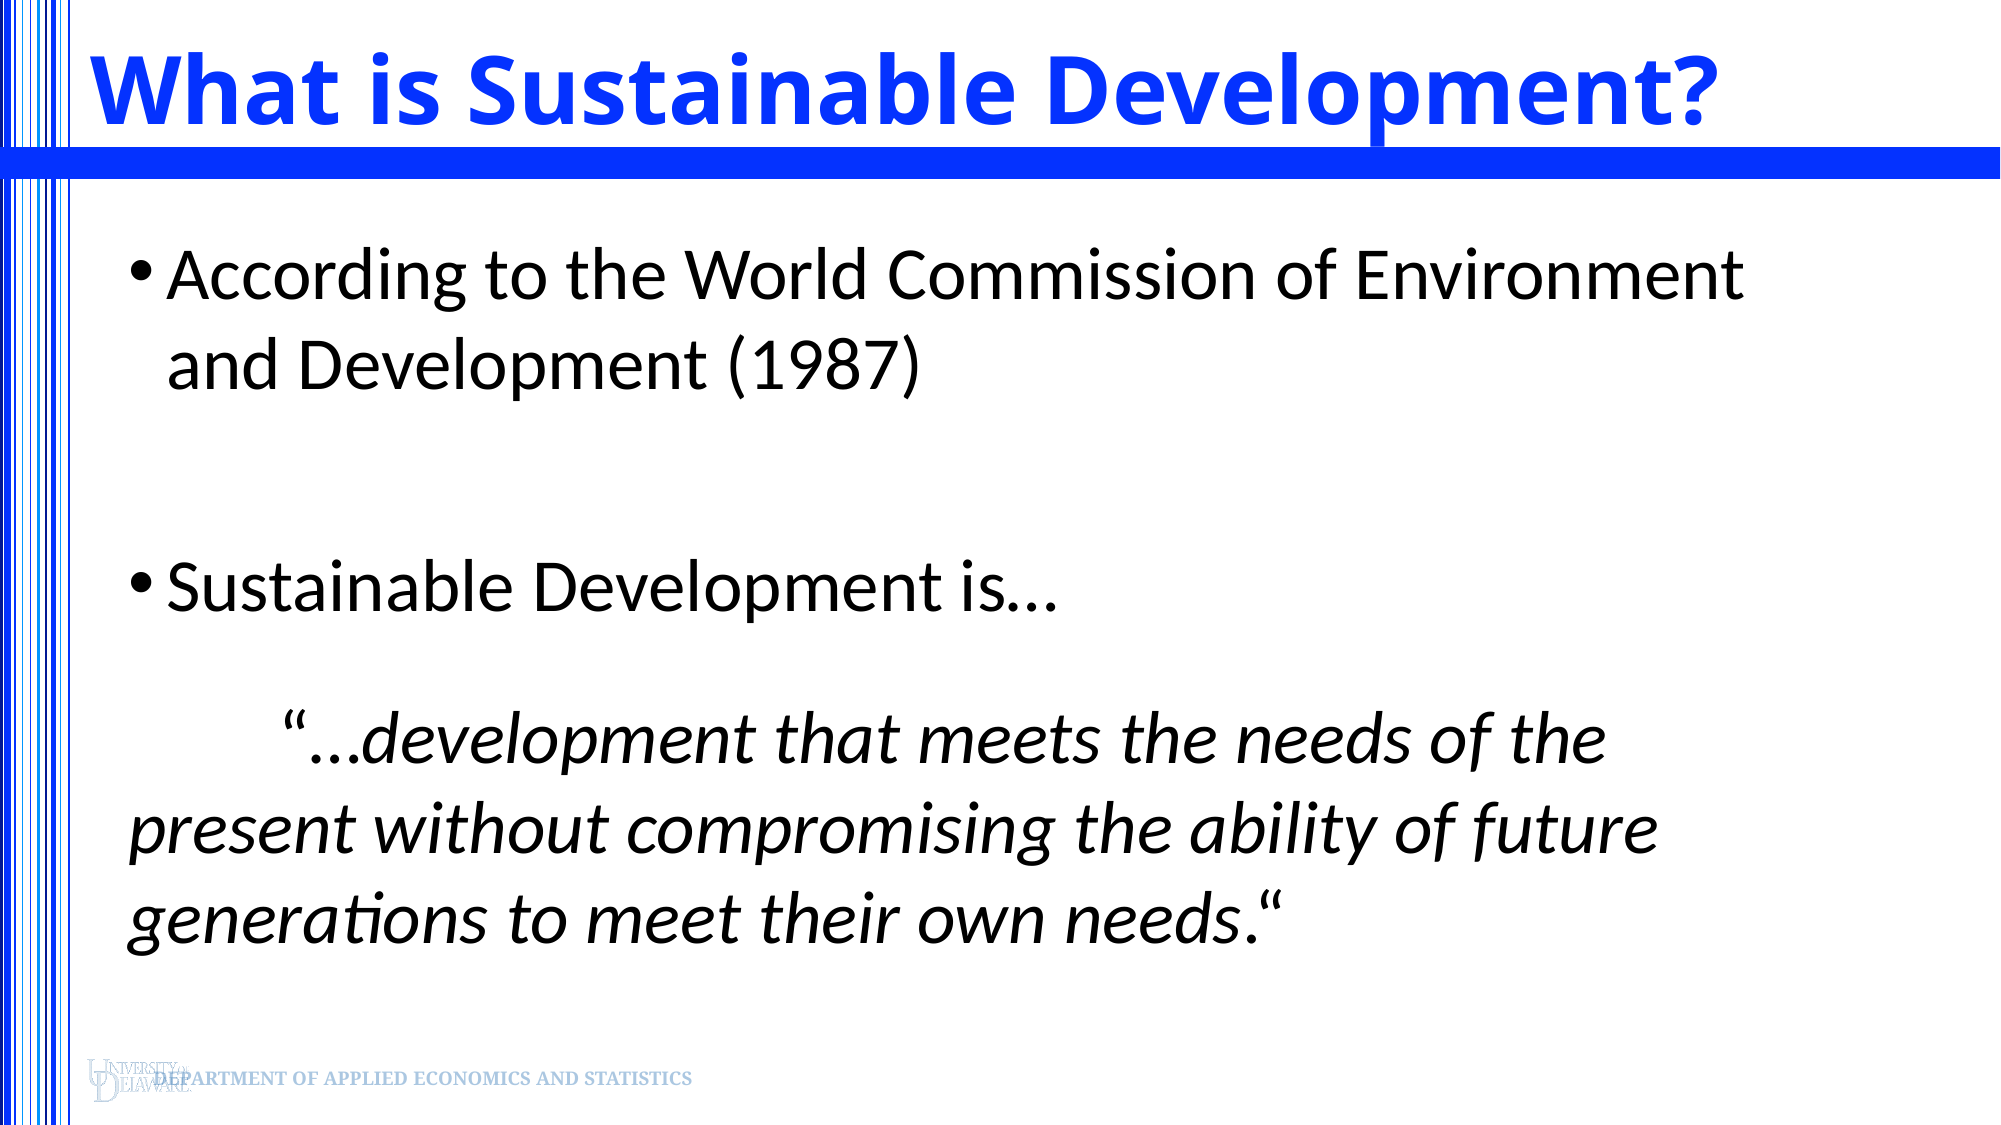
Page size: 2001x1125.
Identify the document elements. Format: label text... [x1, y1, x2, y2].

list According to the World Commission of Environment and Development (1987) Sustainable Development is… “…development that meets the needs of the present without compromising the ability of future generations to meet their own needs.“ [113, 217, 1863, 1051]
title What is Sustainable Development? [75, 0, 1809, 188]
